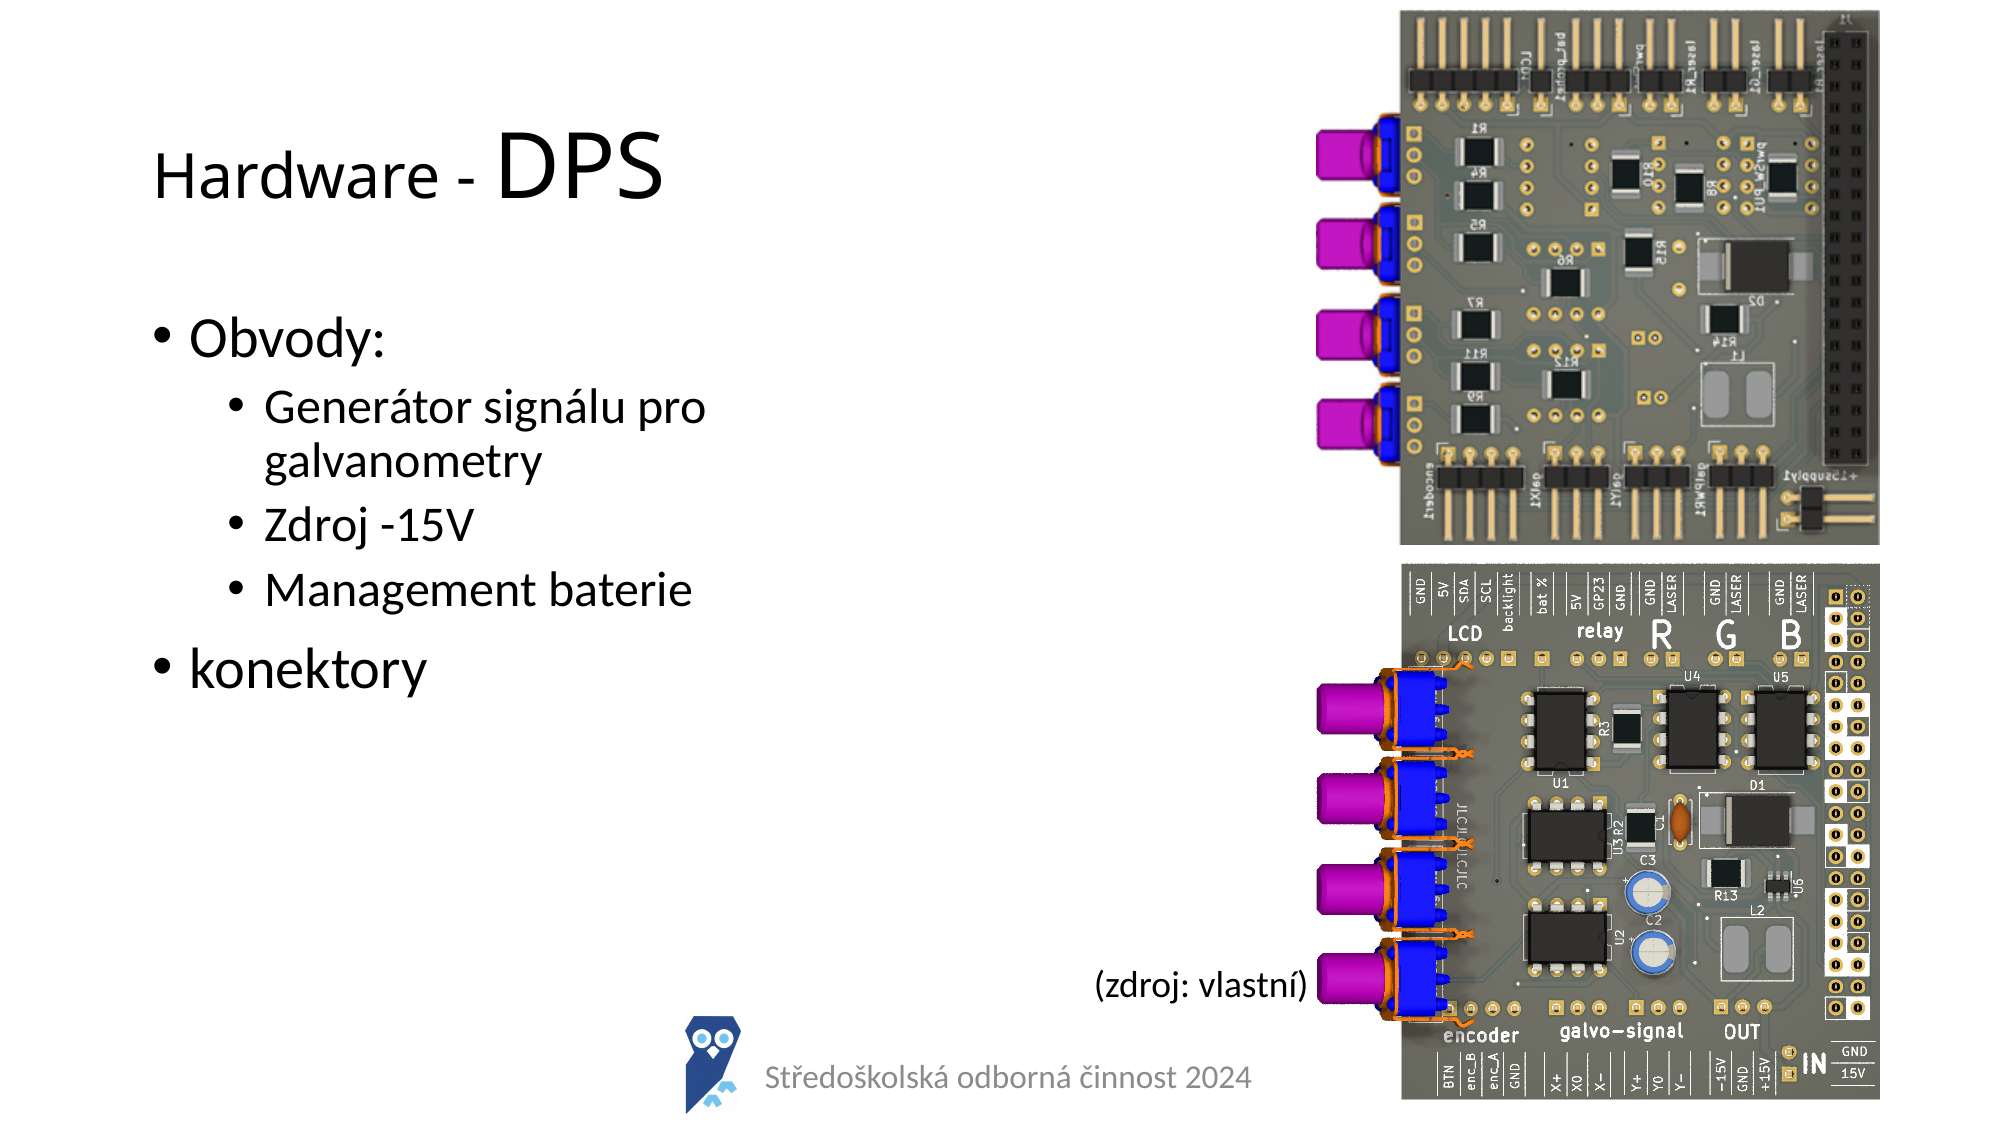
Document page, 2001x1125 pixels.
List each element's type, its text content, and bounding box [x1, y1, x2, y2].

list Obvody: Generátor signálu pro galvanometry Zdroj -15V Management baterie konektory [137, 299, 828, 1014]
picture [685, 1016, 741, 1114]
text_box (zdroj: vlastní) [1079, 952, 1313, 1013]
footer Středoškolská odborná činnost 2024 [748, 1044, 1269, 1105]
title Hardware - DPS [137, 59, 1316, 278]
picture [1313, 562, 1880, 1100]
picture [1316, 9, 1880, 545]
